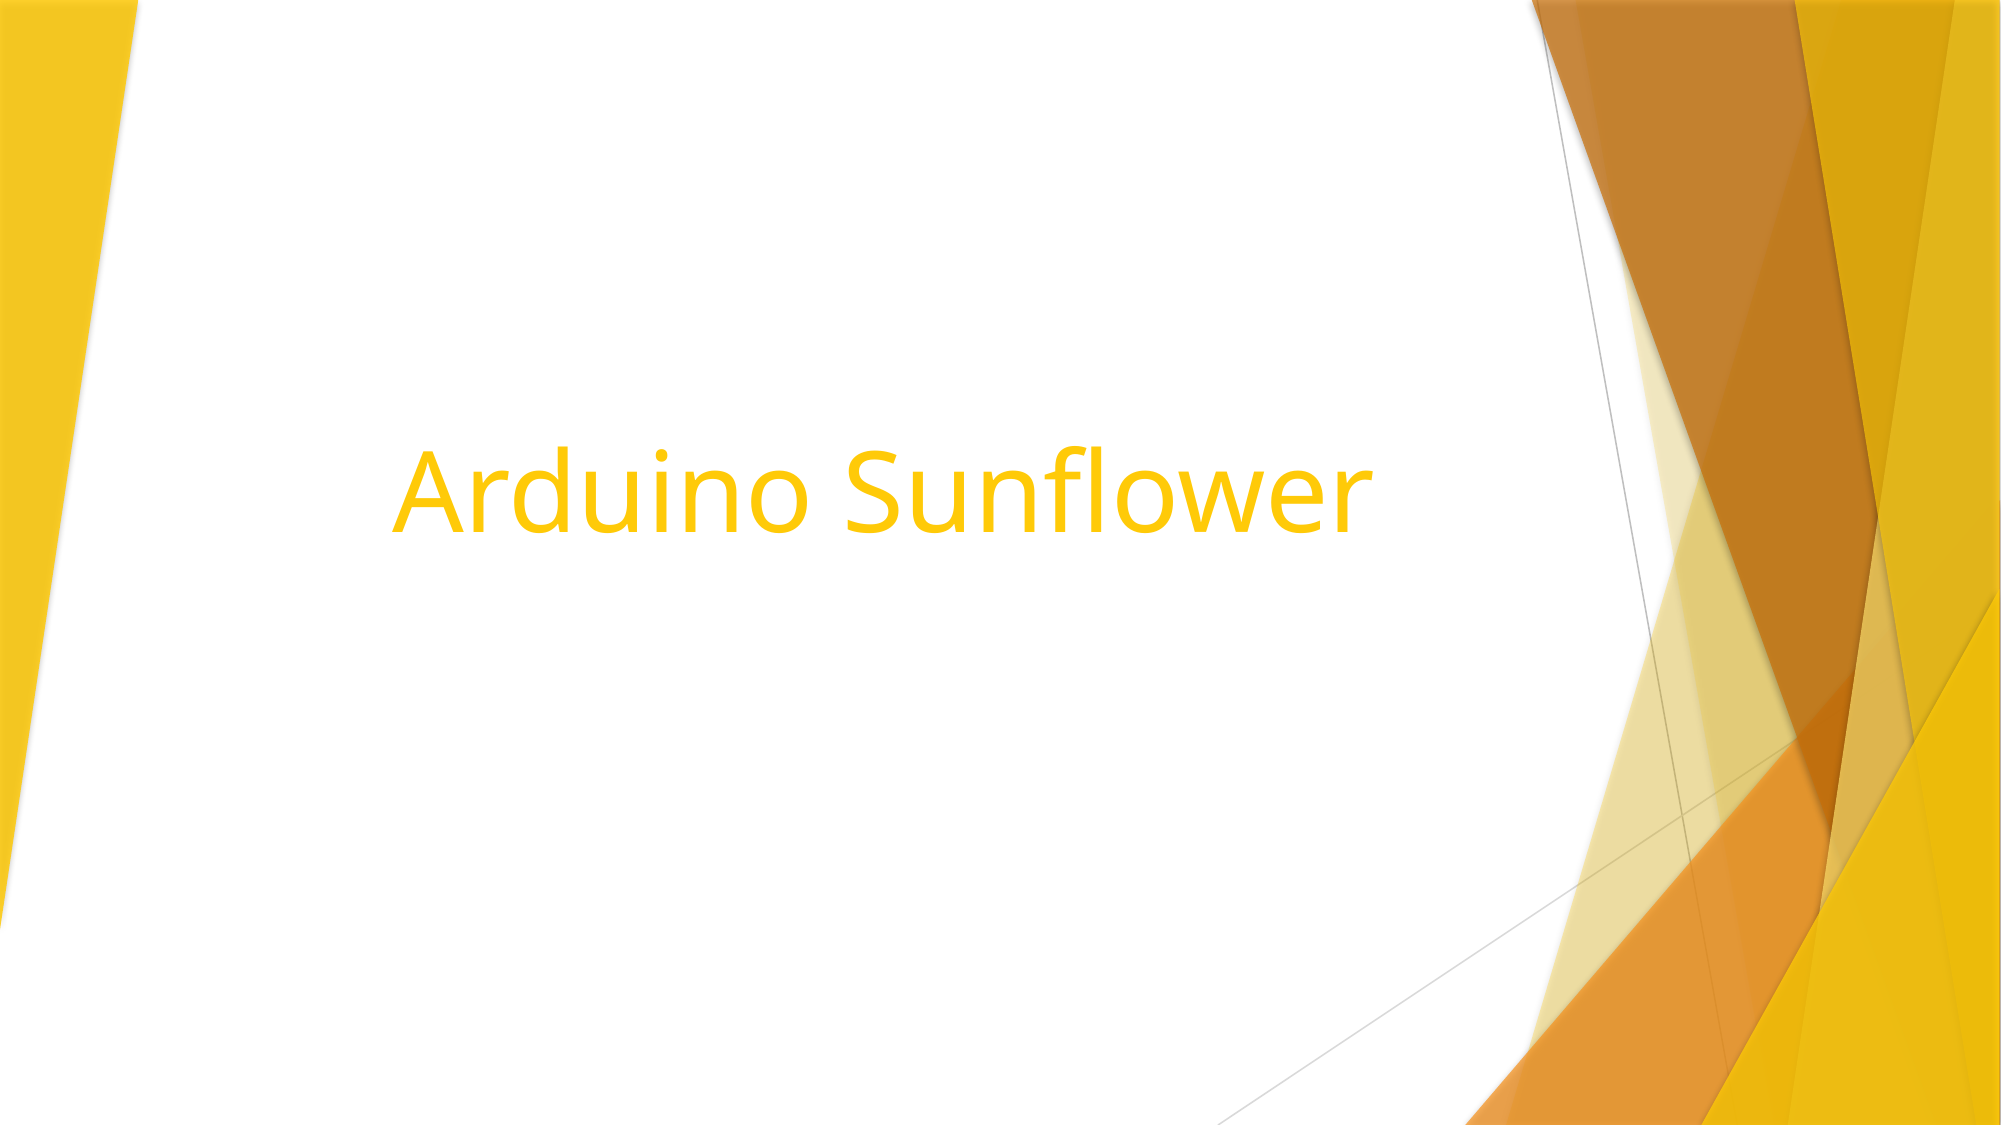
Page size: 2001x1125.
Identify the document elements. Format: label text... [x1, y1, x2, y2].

title Arduino Sunflower [247, 292, 1522, 563]
